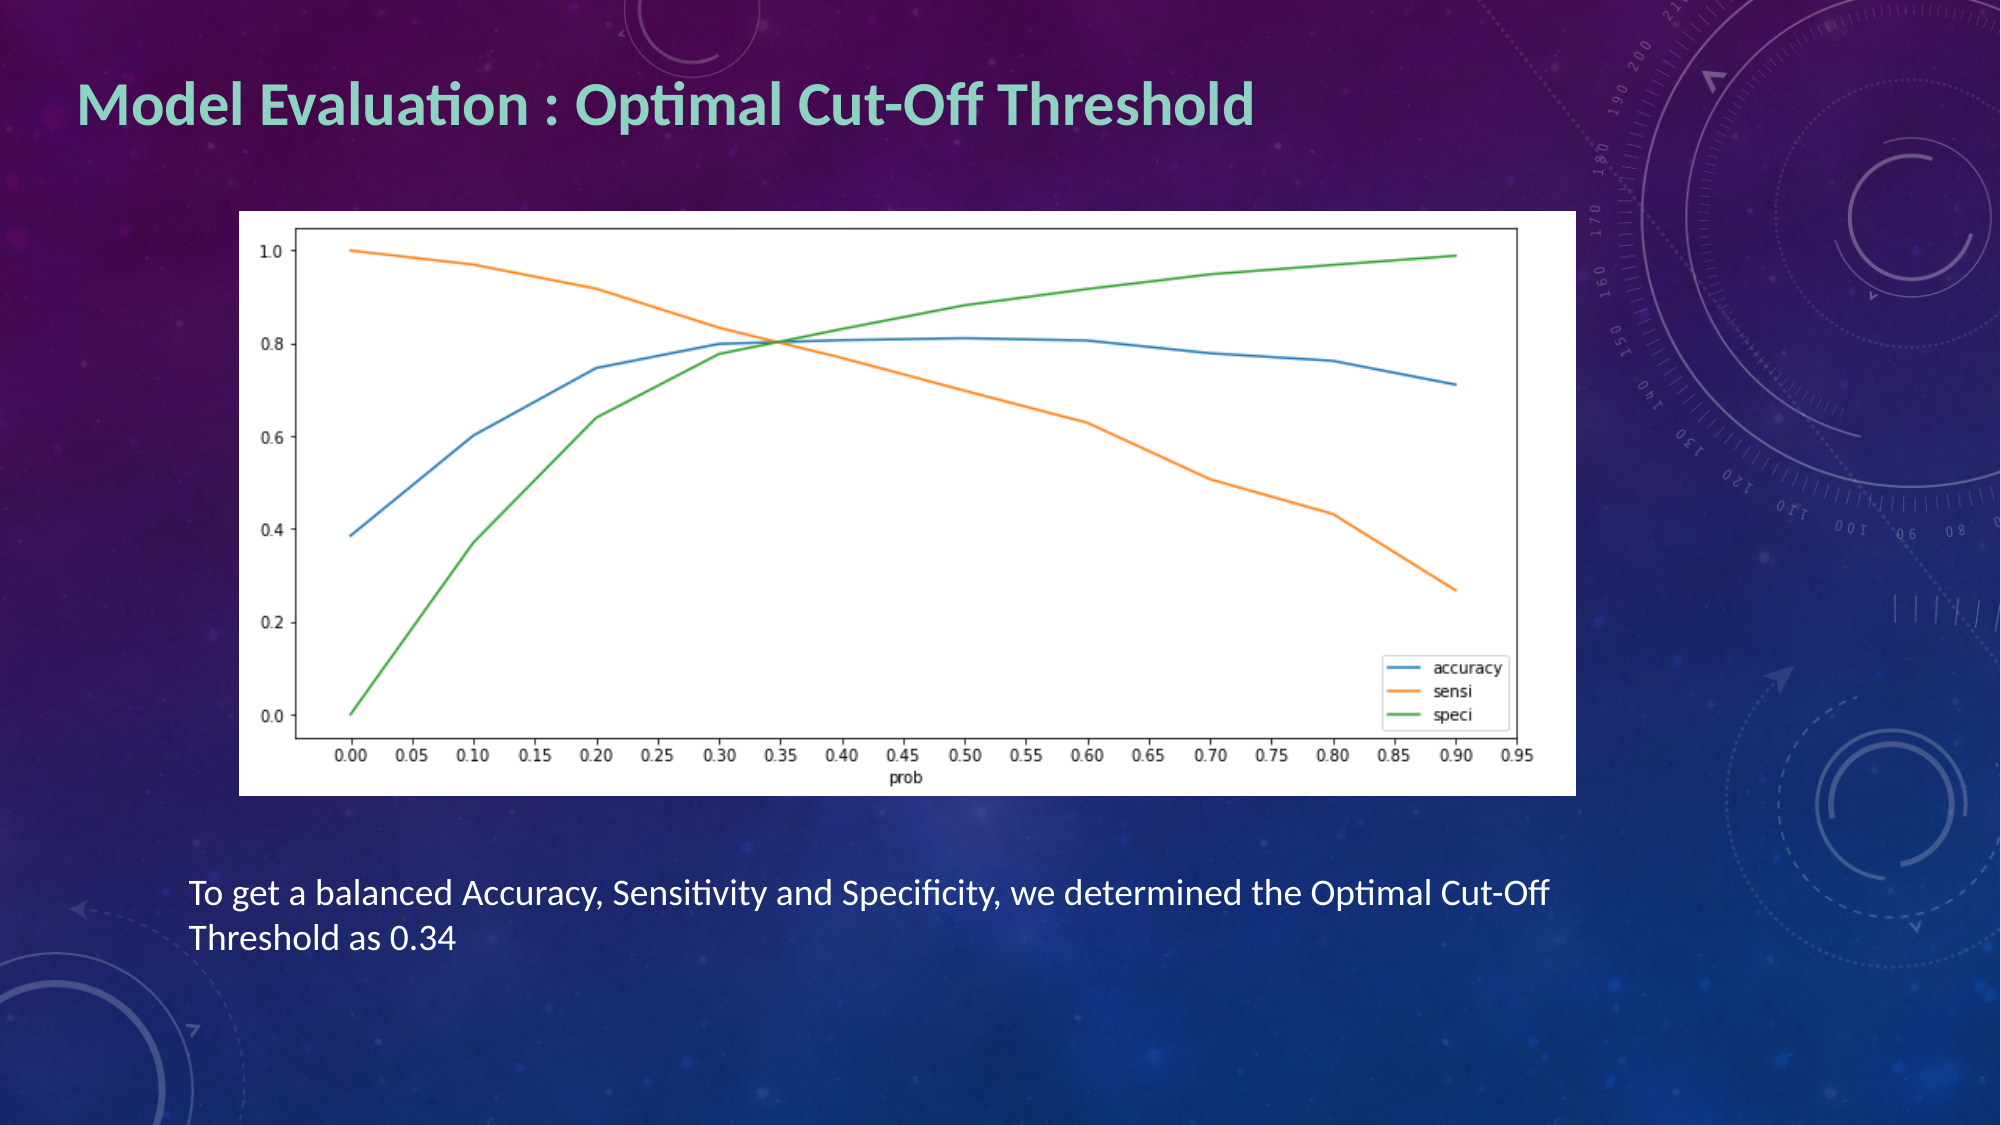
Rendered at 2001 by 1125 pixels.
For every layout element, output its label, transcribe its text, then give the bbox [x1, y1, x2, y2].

picture [0, 0, 2001, 1125]
text_box Model Evaluation : Optimal Cut-Off Threshold [61, 55, 1361, 146]
text_box To get a balanced Accuracy, Sensitivity and Specificity, we determined the Optimal Cut-Off Threshold as 0.34 [173, 860, 1607, 966]
